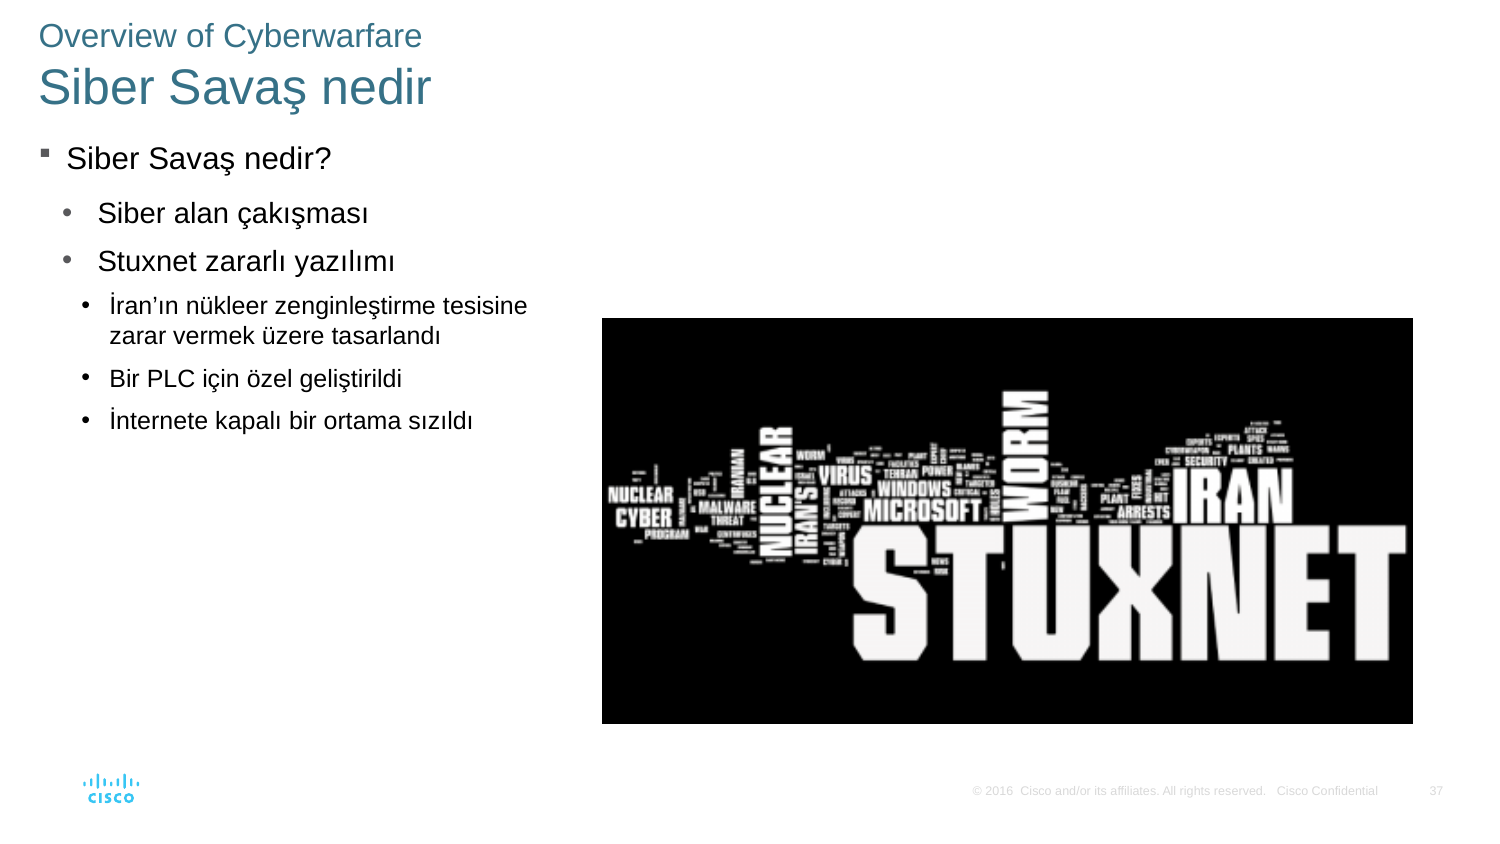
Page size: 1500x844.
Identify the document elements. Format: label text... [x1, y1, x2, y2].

picture [601, 318, 1414, 725]
list Siber Savaş nedir? Siber alan çakışması Stuxnet zararlı yazılımı İran’ın nükleer zenginleştirme tesisine zarar vermek üzere tasarlandı Bir PLC için özel geliştirildi İnternete kapalı bir ortama sızıldı [23, 131, 1476, 813]
title Overview of Cyberwarfare Siber Savaş nedir [23, 2, 1500, 127]
